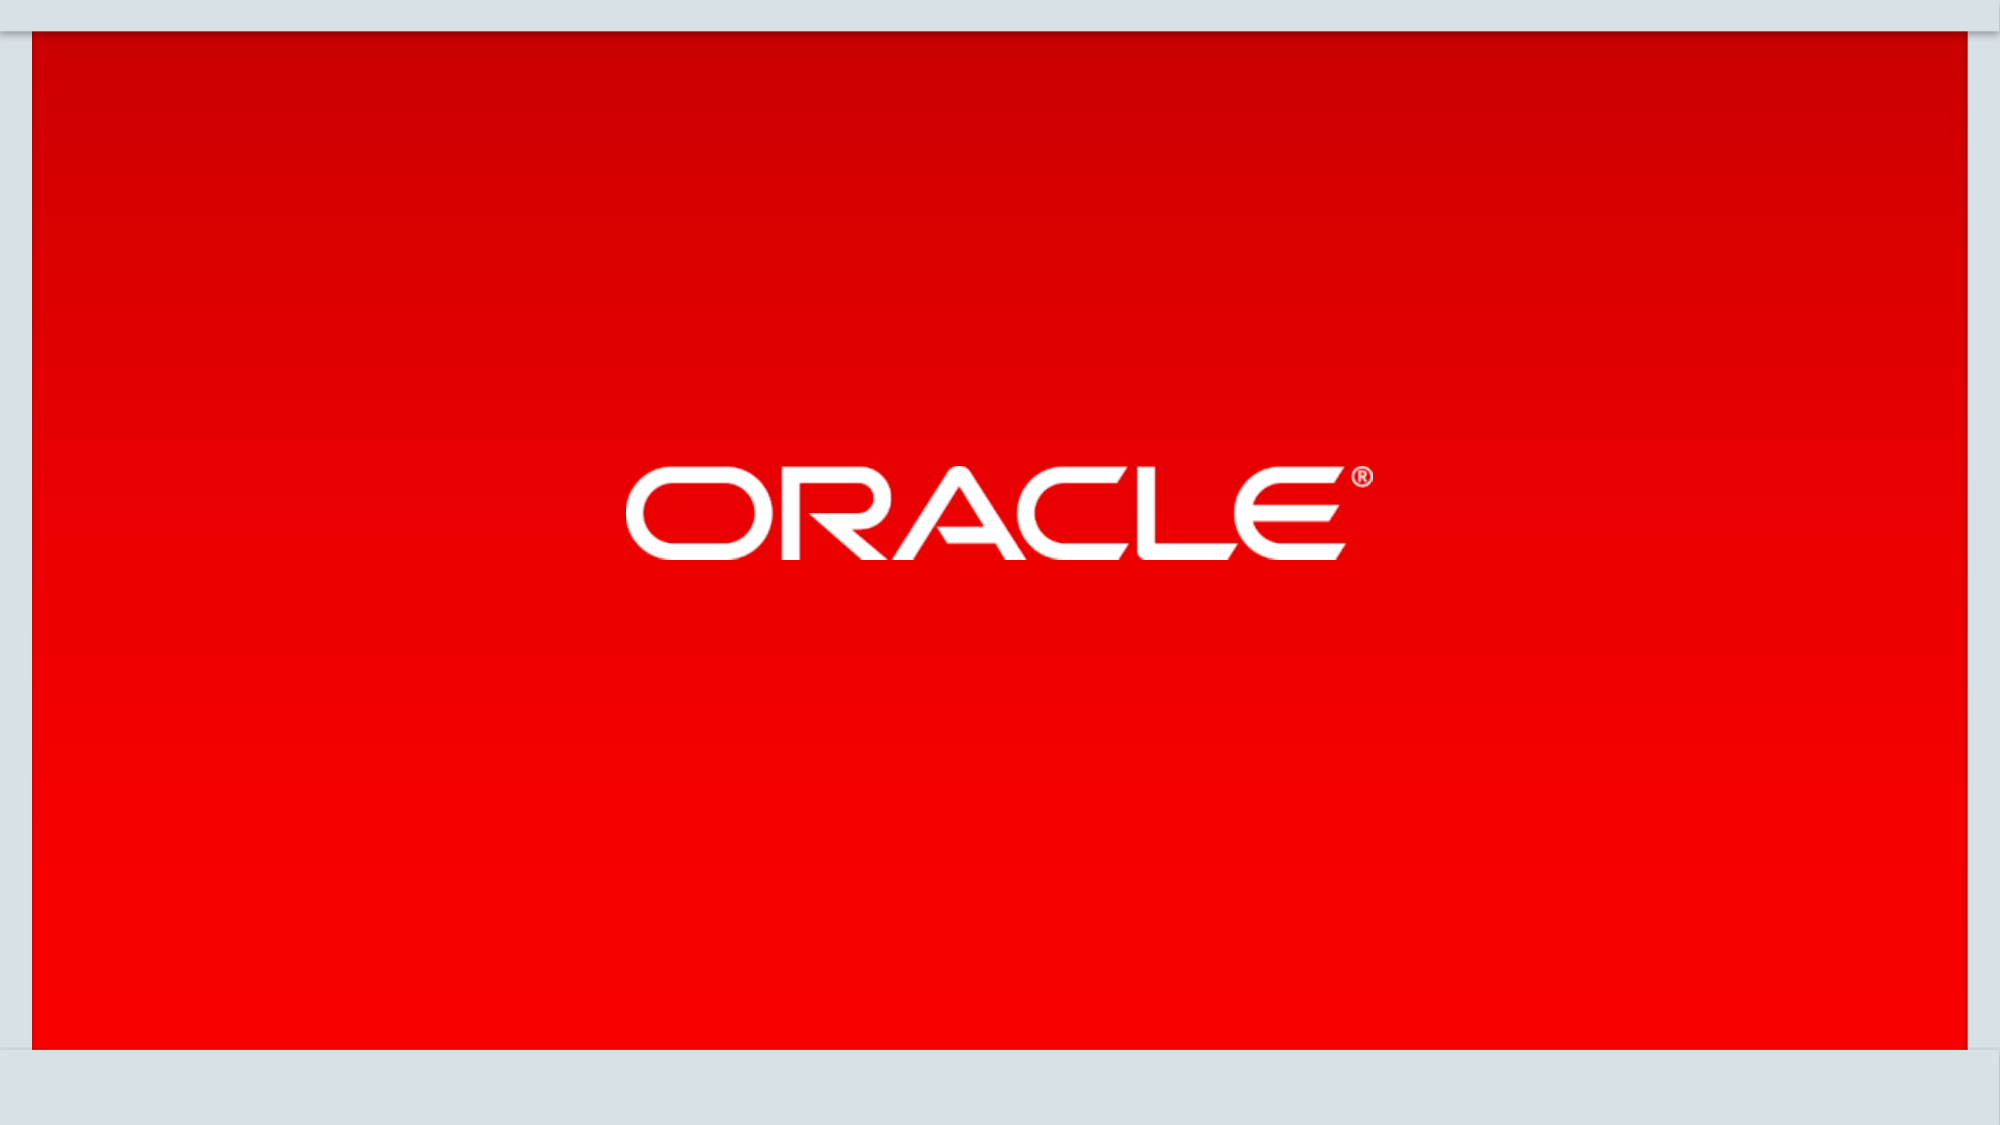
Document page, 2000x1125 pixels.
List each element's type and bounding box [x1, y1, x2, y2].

picture [32, 32, 1967, 1049]
